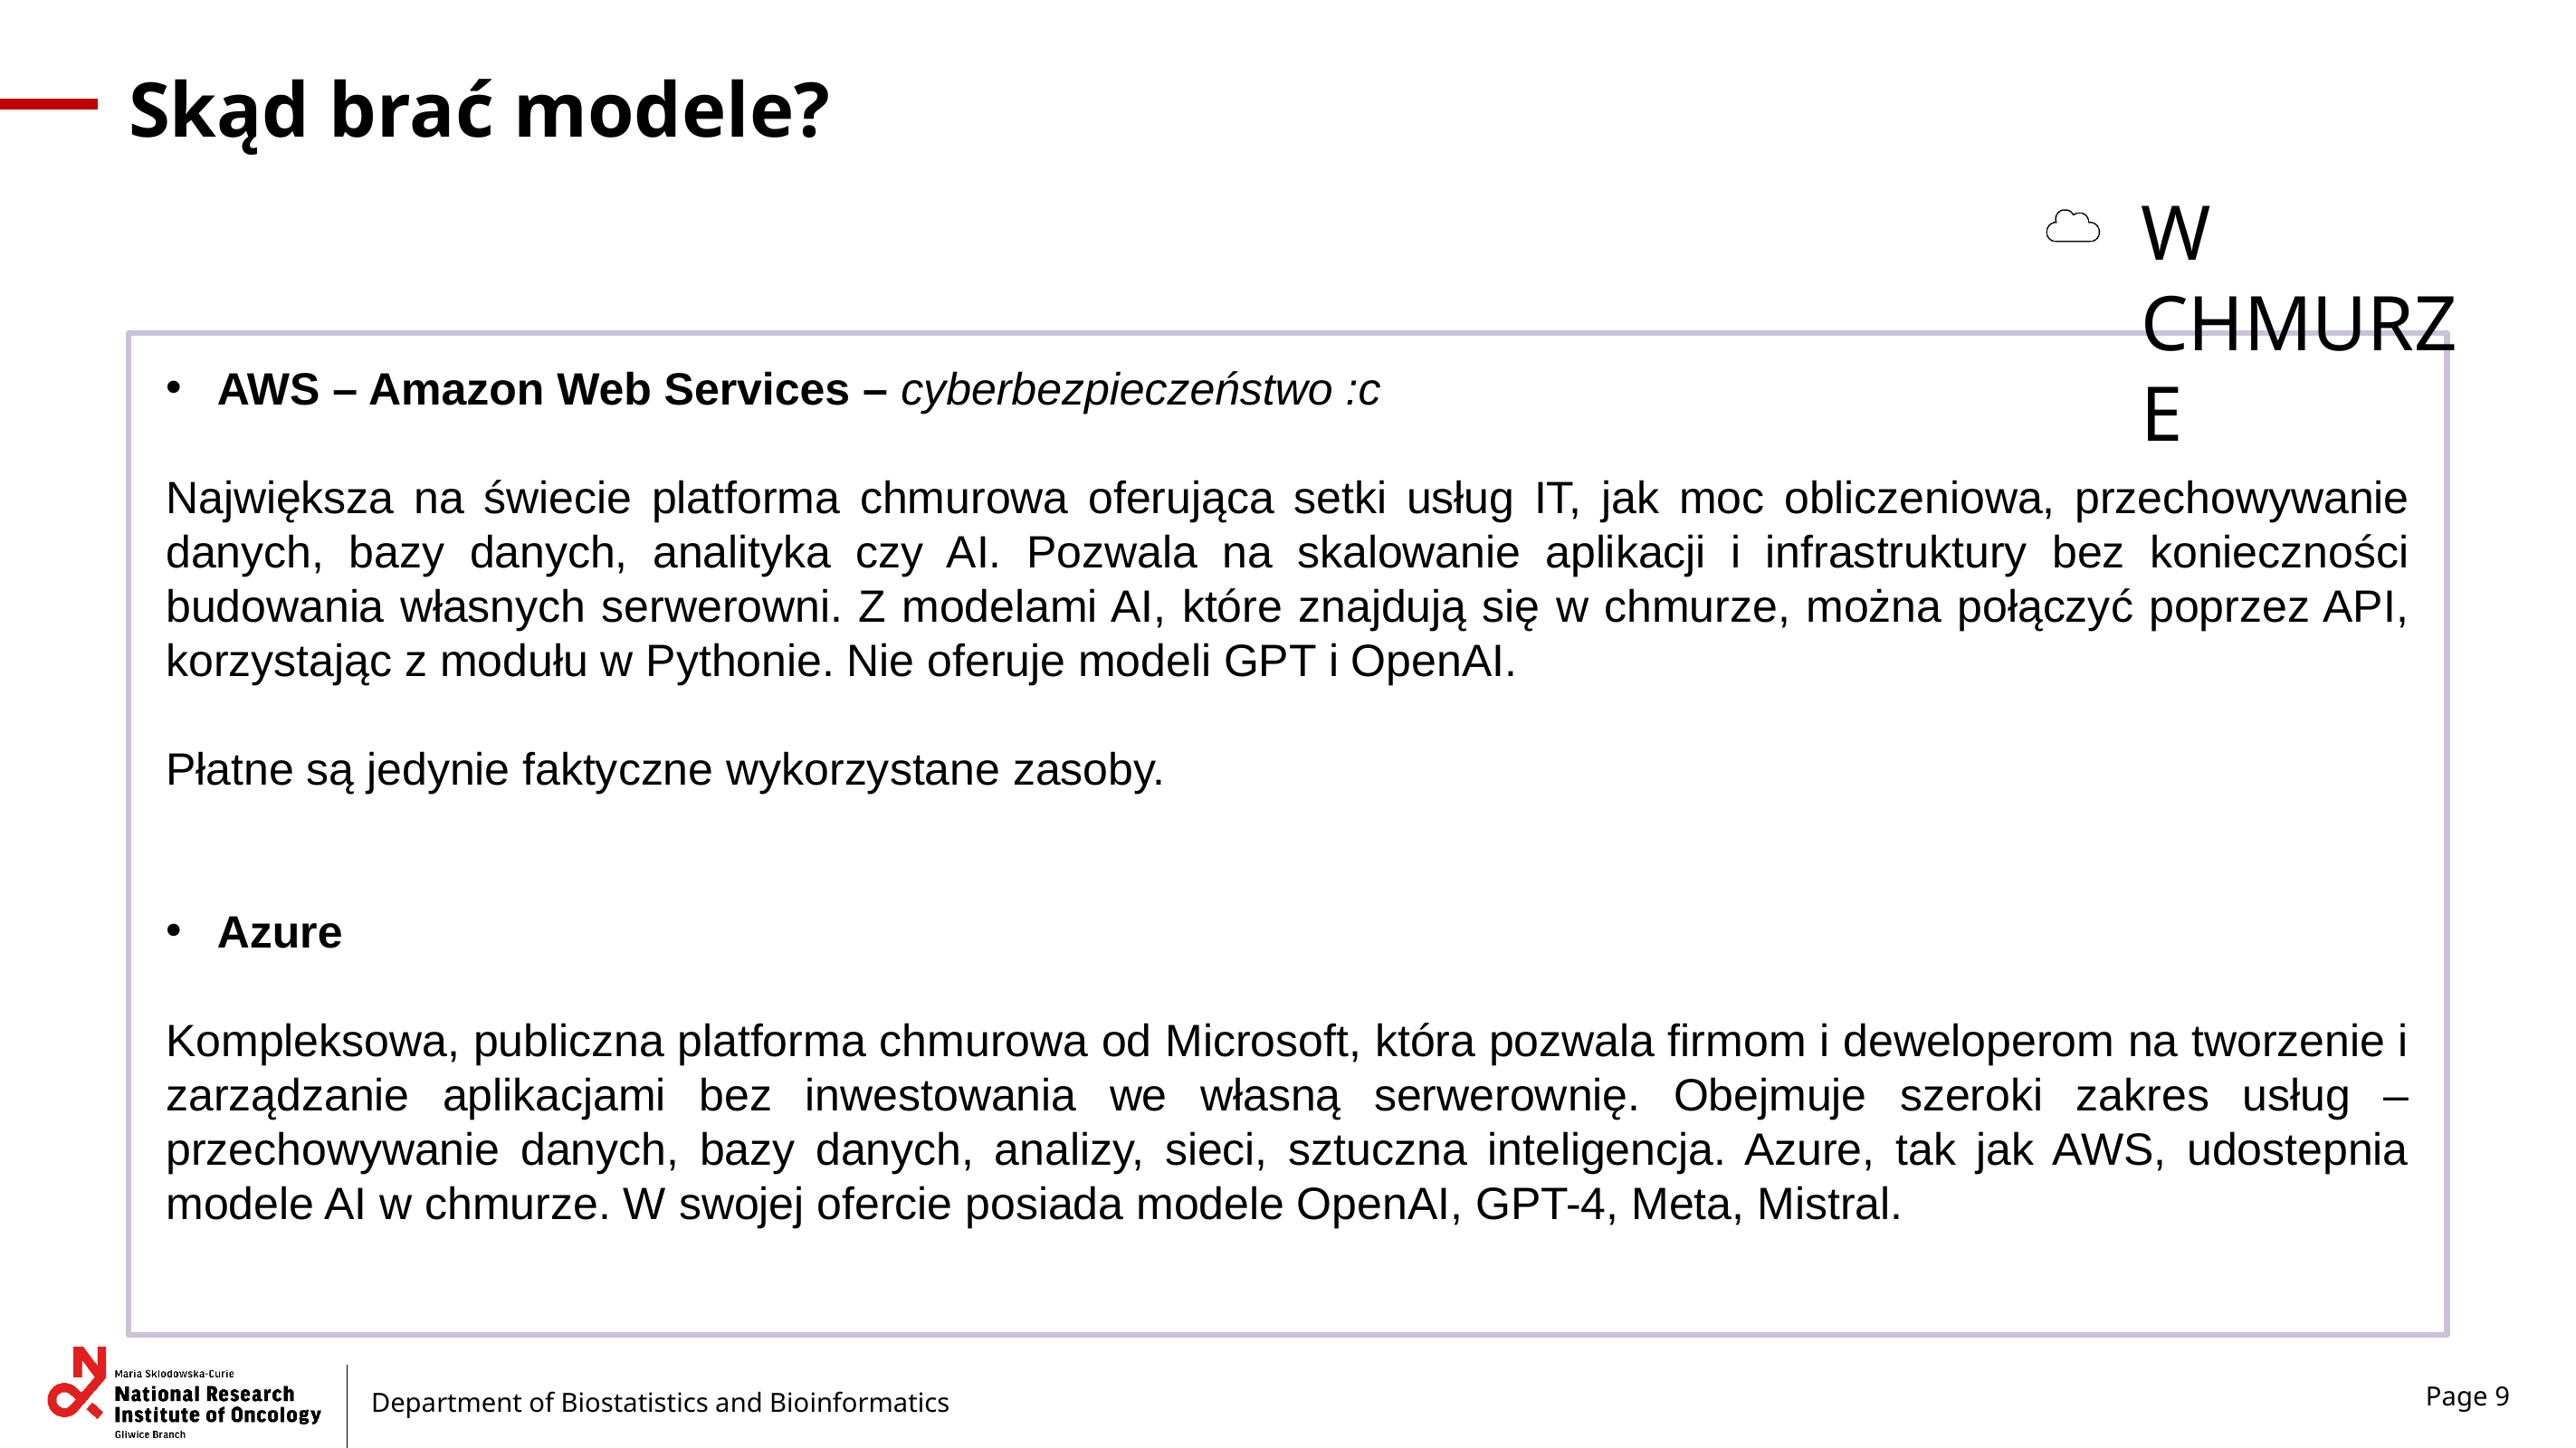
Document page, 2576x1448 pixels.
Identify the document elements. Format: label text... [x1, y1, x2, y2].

text_box W CHMURZE [2141, 185, 2466, 288]
picture [2025, 177, 2121, 273]
slide_number Page 9 [2304, 1379, 2524, 1415]
picture [47, 1347, 321, 1438]
list AWS – Amazon Web Services – cyberbezpieczeństwo :c Największa na świecie platforma chmurowa oferująca setki usług IT, jak moc obliczeniowa, przechowywanie danych, bazy danych, analityka czy AI. Pozwala na skalowanie aplikacji i infrastruktury bez konieczności budowania własnych serwerowni. Z modelami AI, które znajdują się w chmurze, można połączyć poprzez API, korzystając z modułu w Pythonie. Nie oferuje modeli GPT i OpenAI. Płatne są jedynie faktyczne wykorzystane zasoby. Azure Kompleksowa, publiczna platforma chmurowa od Microsoft, która pozwala firmom i deweloperom na tworzenie i zarządzanie aplikacjami bez inwestowania we własną serwerownię. Obejmuje szeroki zakres usług – przechowywanie danych, bazy danych, analizy, sieci, sztuczna inteligencja. Azure, tak jak AWS, udostepnia modele AI w chmurze. W swojej ofercie posiada modele OpenAI, GPT-4, Meta, Mistral. [129, 332, 2447, 1335]
title Skąd brać modele? [129, 61, 1556, 275]
